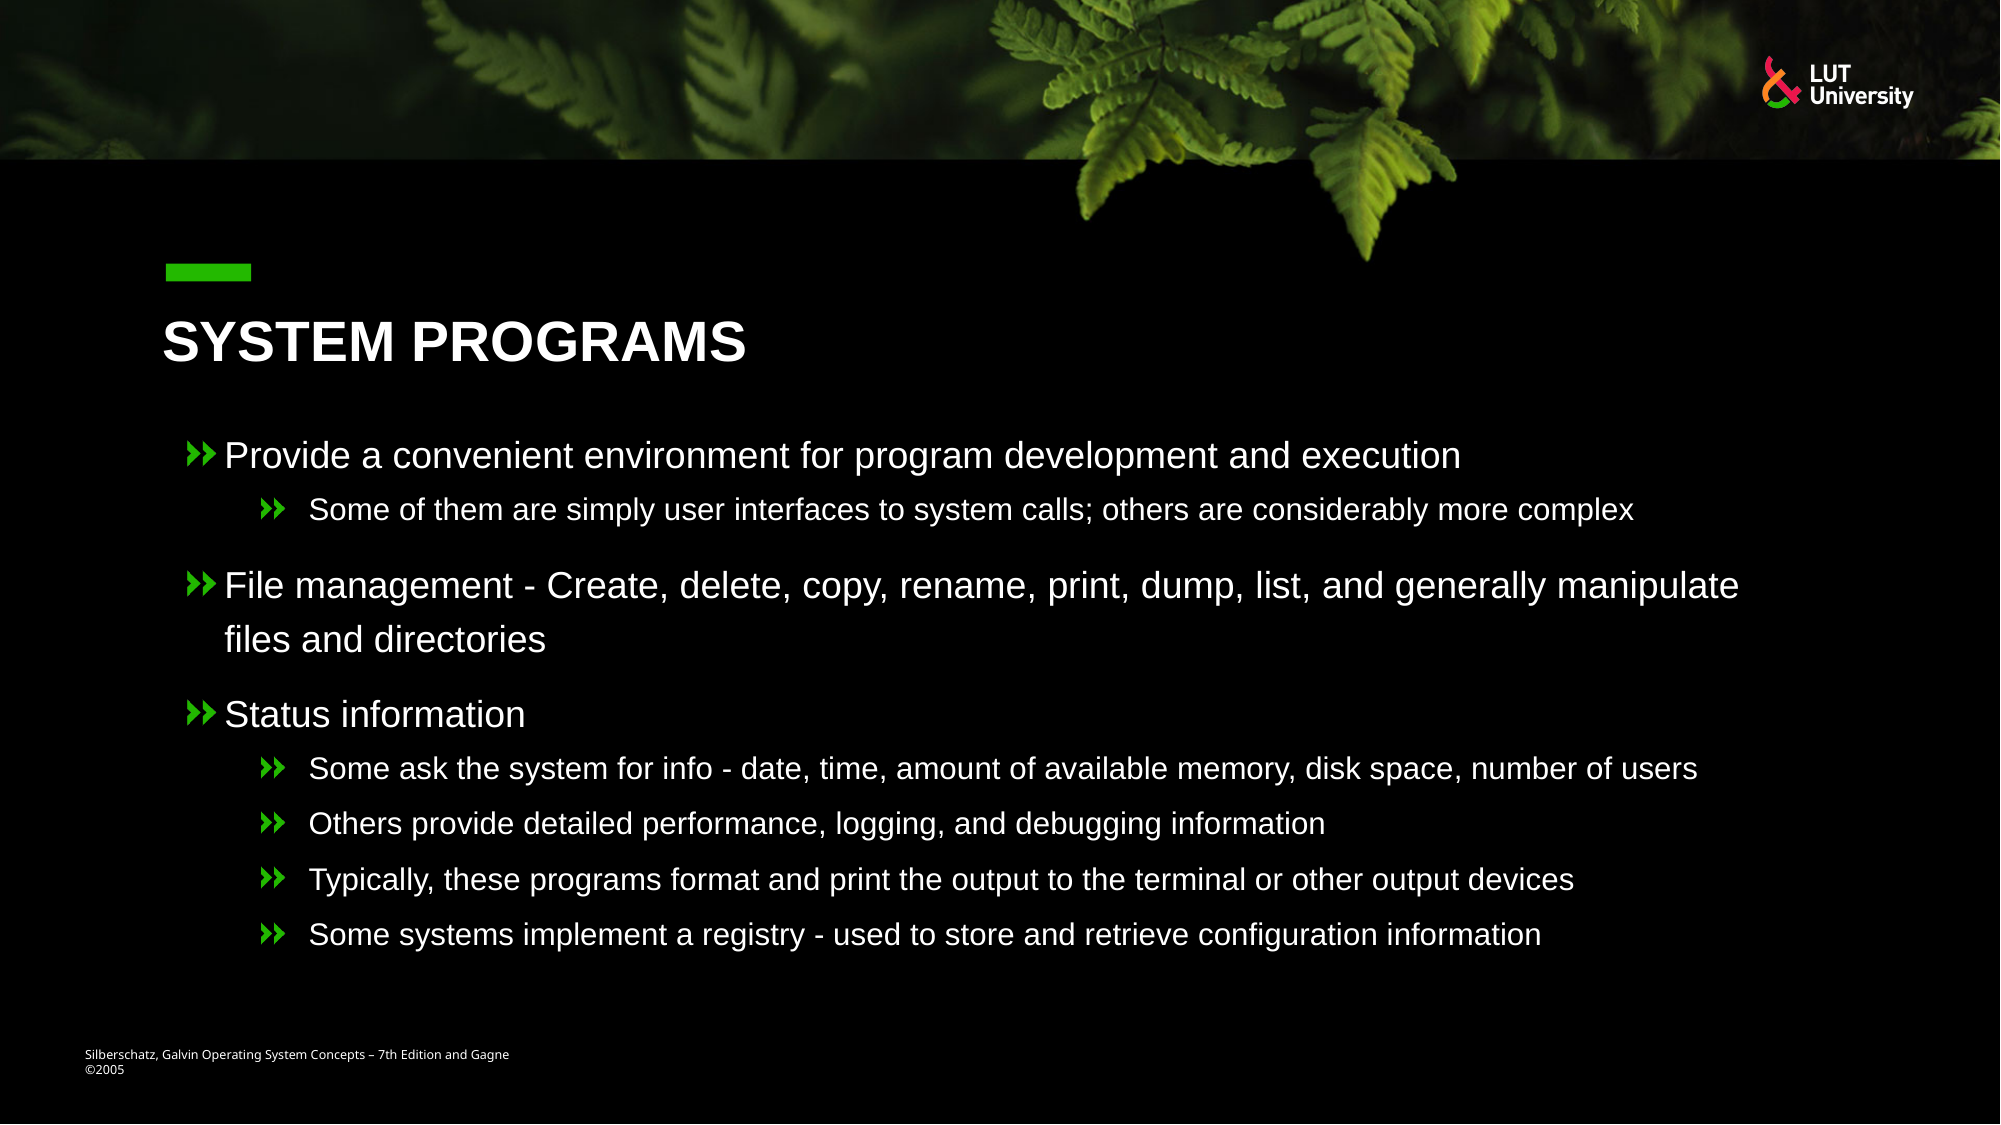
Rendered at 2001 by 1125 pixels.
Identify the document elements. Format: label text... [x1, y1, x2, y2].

text_box Silberschatz, Galvin Operating System Concepts – 7th Edition and Gagne ©2005 [70, 1039, 552, 1084]
list Provide a convenient environment for program development and execution Some of them are simply user interfaces to system calls; others are considerably more complex File management - Create, delete, copy, rename, print, dump, list, and generally manipulate files and directories Status information Some ask the system for info - date, time, amount of available memory, disk space, number of users Others provide detailed performance, logging, and debugging information Typically, these programs format and print the output to the terminal or other output devices Some systems implement a registry - used to store and retrieve configuration information [171, 414, 1769, 1026]
picture [0, 0, 2000, 1124]
title System programs [147, 305, 1873, 382]
